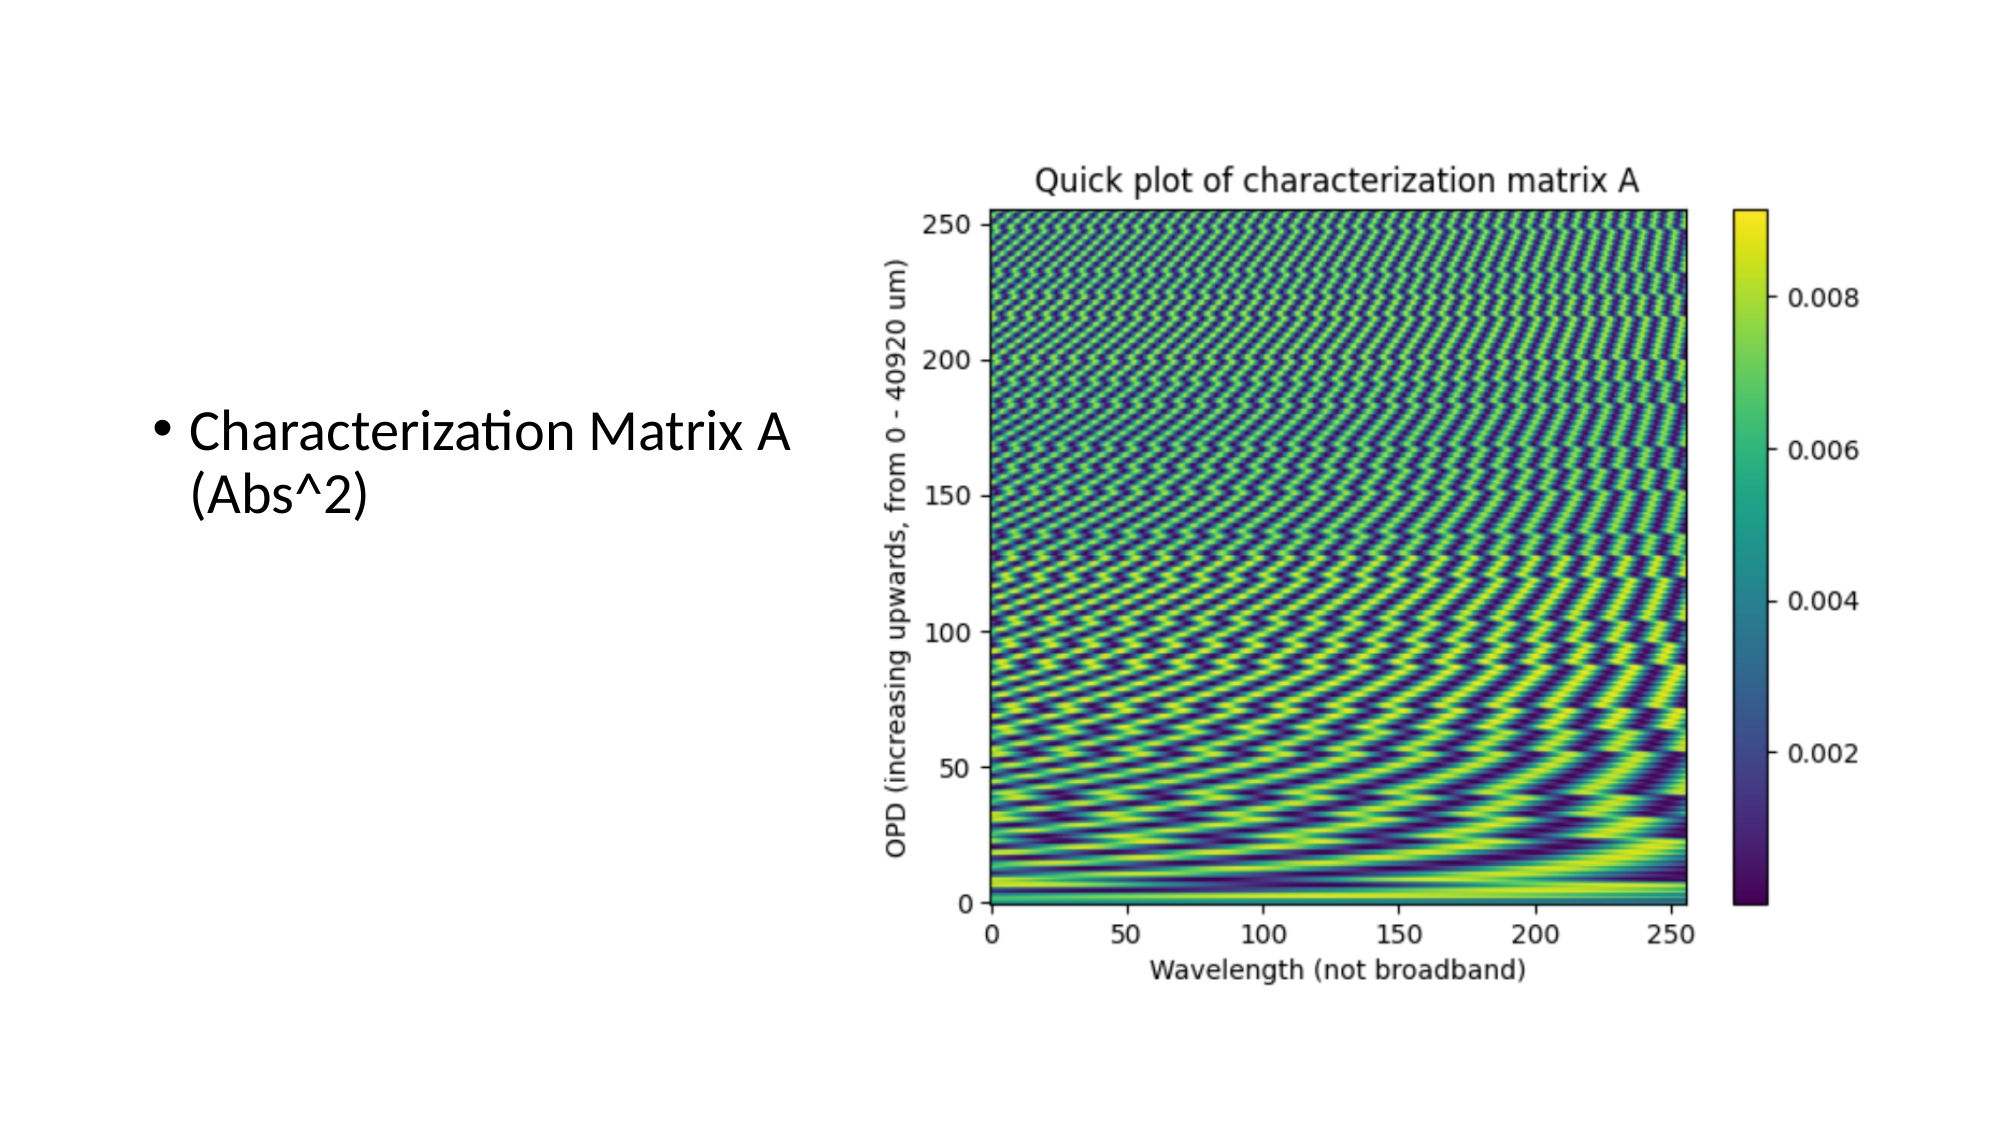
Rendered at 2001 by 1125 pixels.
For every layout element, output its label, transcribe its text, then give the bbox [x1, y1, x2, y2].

list Characterization Matrix A (Abs^2) [137, 392, 827, 1029]
picture [856, 130, 1884, 994]
